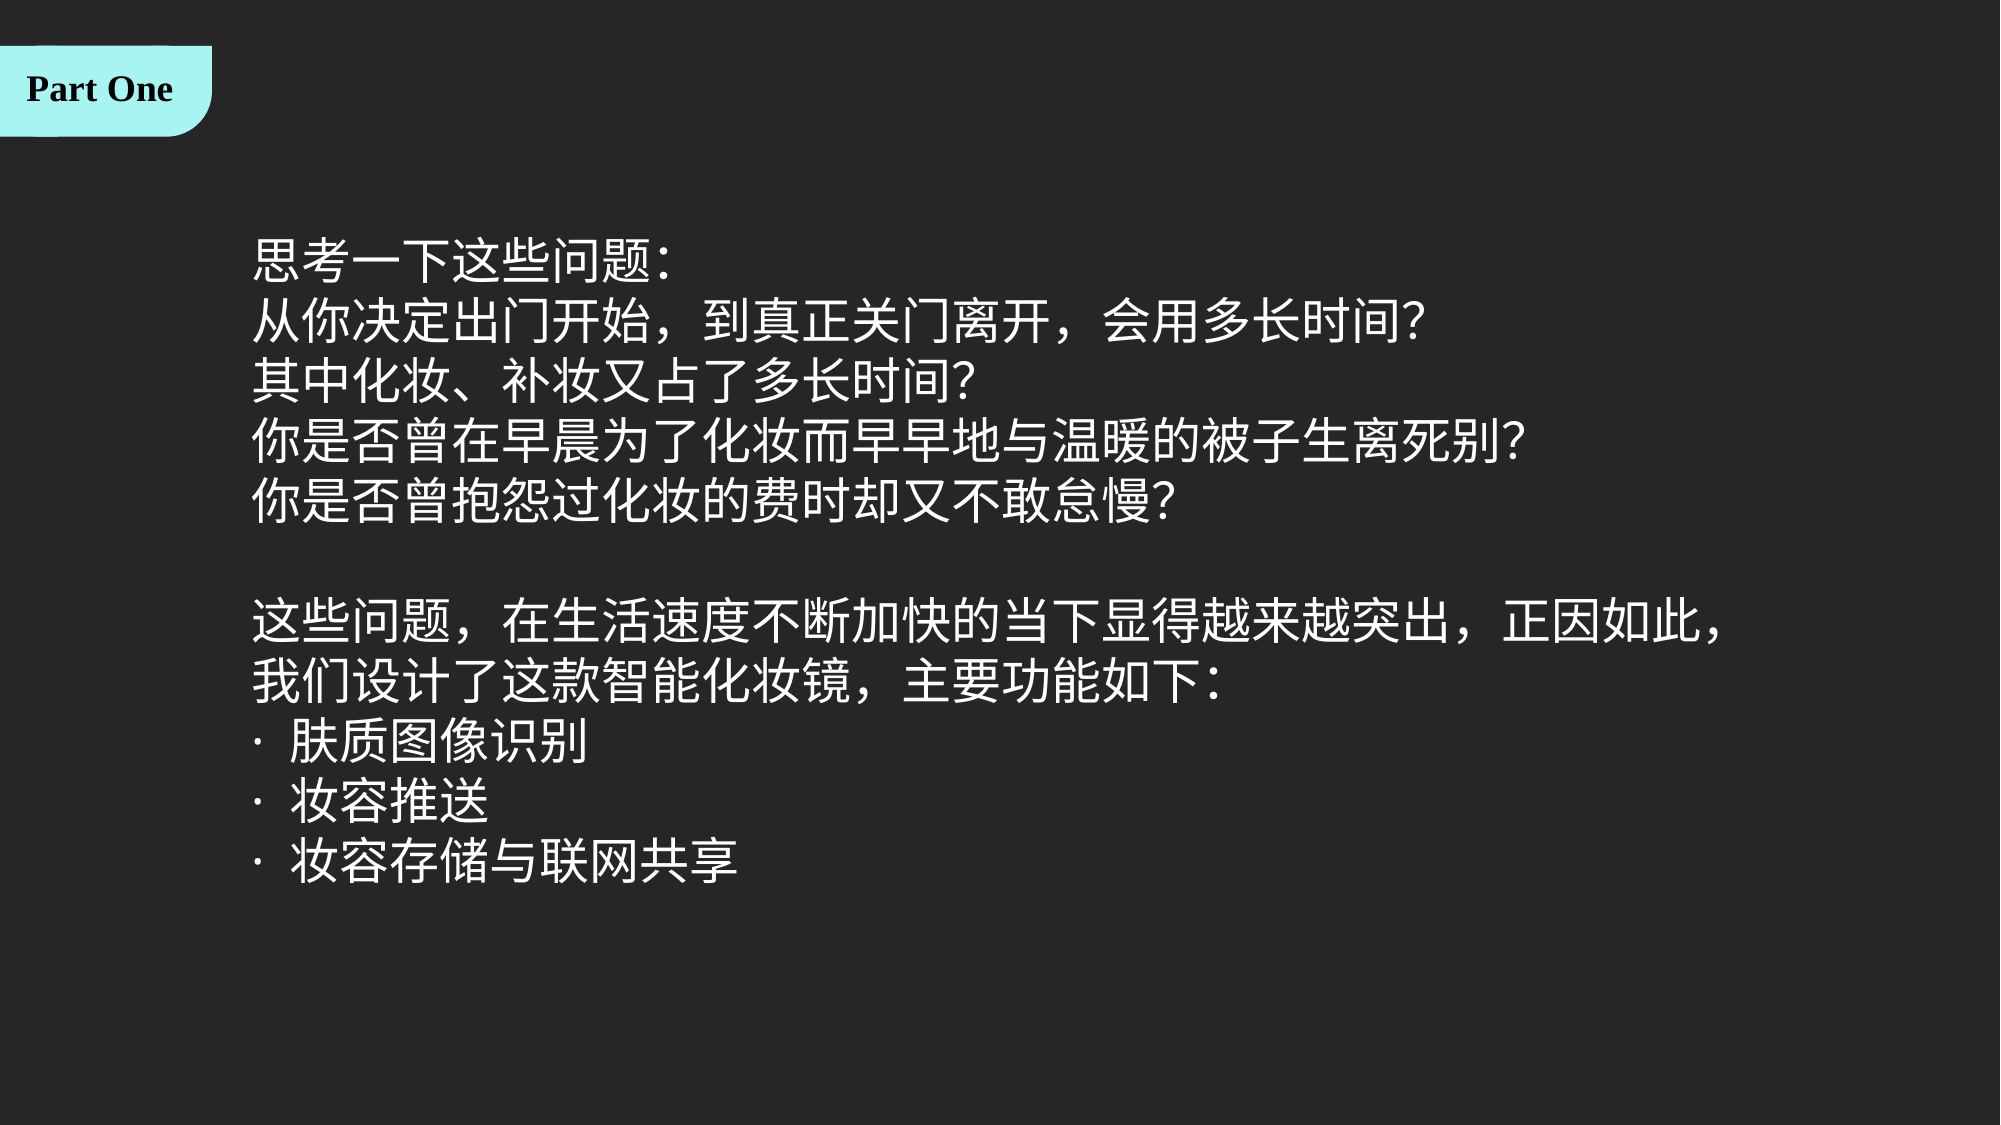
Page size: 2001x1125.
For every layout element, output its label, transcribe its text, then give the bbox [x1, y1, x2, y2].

text_box 思考一下这些问题： 从你决定出门开始，到真正关门离开，会用多长时间？ 其中化妆、补妆又占了多长时间？ 你是否曾在早晨为了化妆而早早地与温暖的被子生离死别？ 你是否曾抱怨过化妆的费时却又不敢怠慢？ 这些问题，在生活速度不断加快的当下显得越来越突出，正因如此，我们设计了这款智能化妆镜，主要功能如下： · 肤质图像识别 · 妆容推送 · 妆容存储与联网共享 [236, 221, 1764, 897]
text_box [0, 45, 212, 137]
